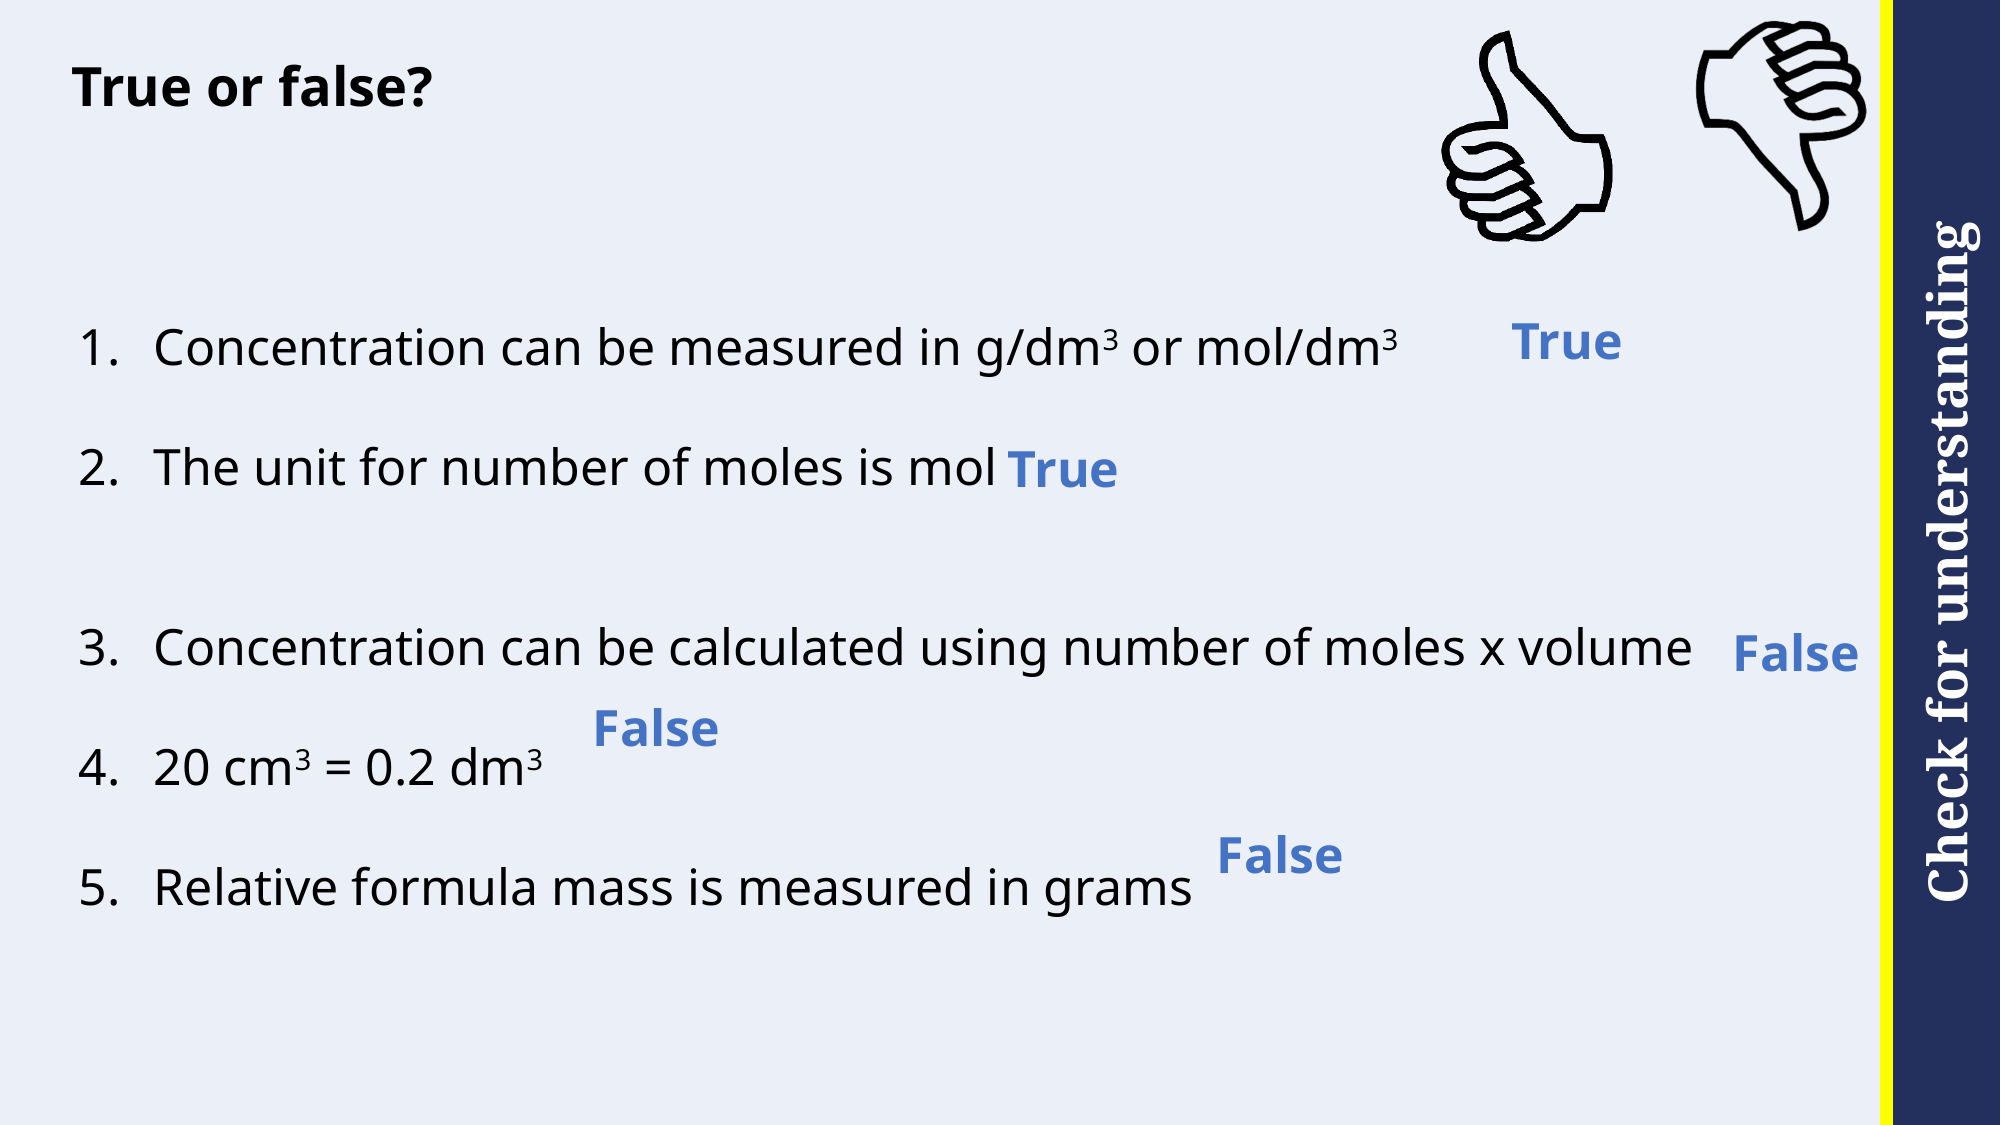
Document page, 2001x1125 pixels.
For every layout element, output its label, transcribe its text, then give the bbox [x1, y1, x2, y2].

text_box Concentration can be measured in g/dm3 or mol/dm3 The unit for number of moles is mol Concentration can be calculated using number of moles x volume 20 cm3 = 0.2 dm3 Relative formula mass is measured in grams [64, 307, 1846, 983]
text_box False [1201, 815, 1359, 891]
title True or false? [71, 0, 1686, 119]
text_box True [993, 429, 1135, 505]
text_box True [1496, 301, 1638, 377]
text_box False [577, 689, 735, 764]
text_box False [1718, 614, 1875, 690]
picture [1686, 0, 1871, 237]
picture [1436, 24, 1621, 264]
